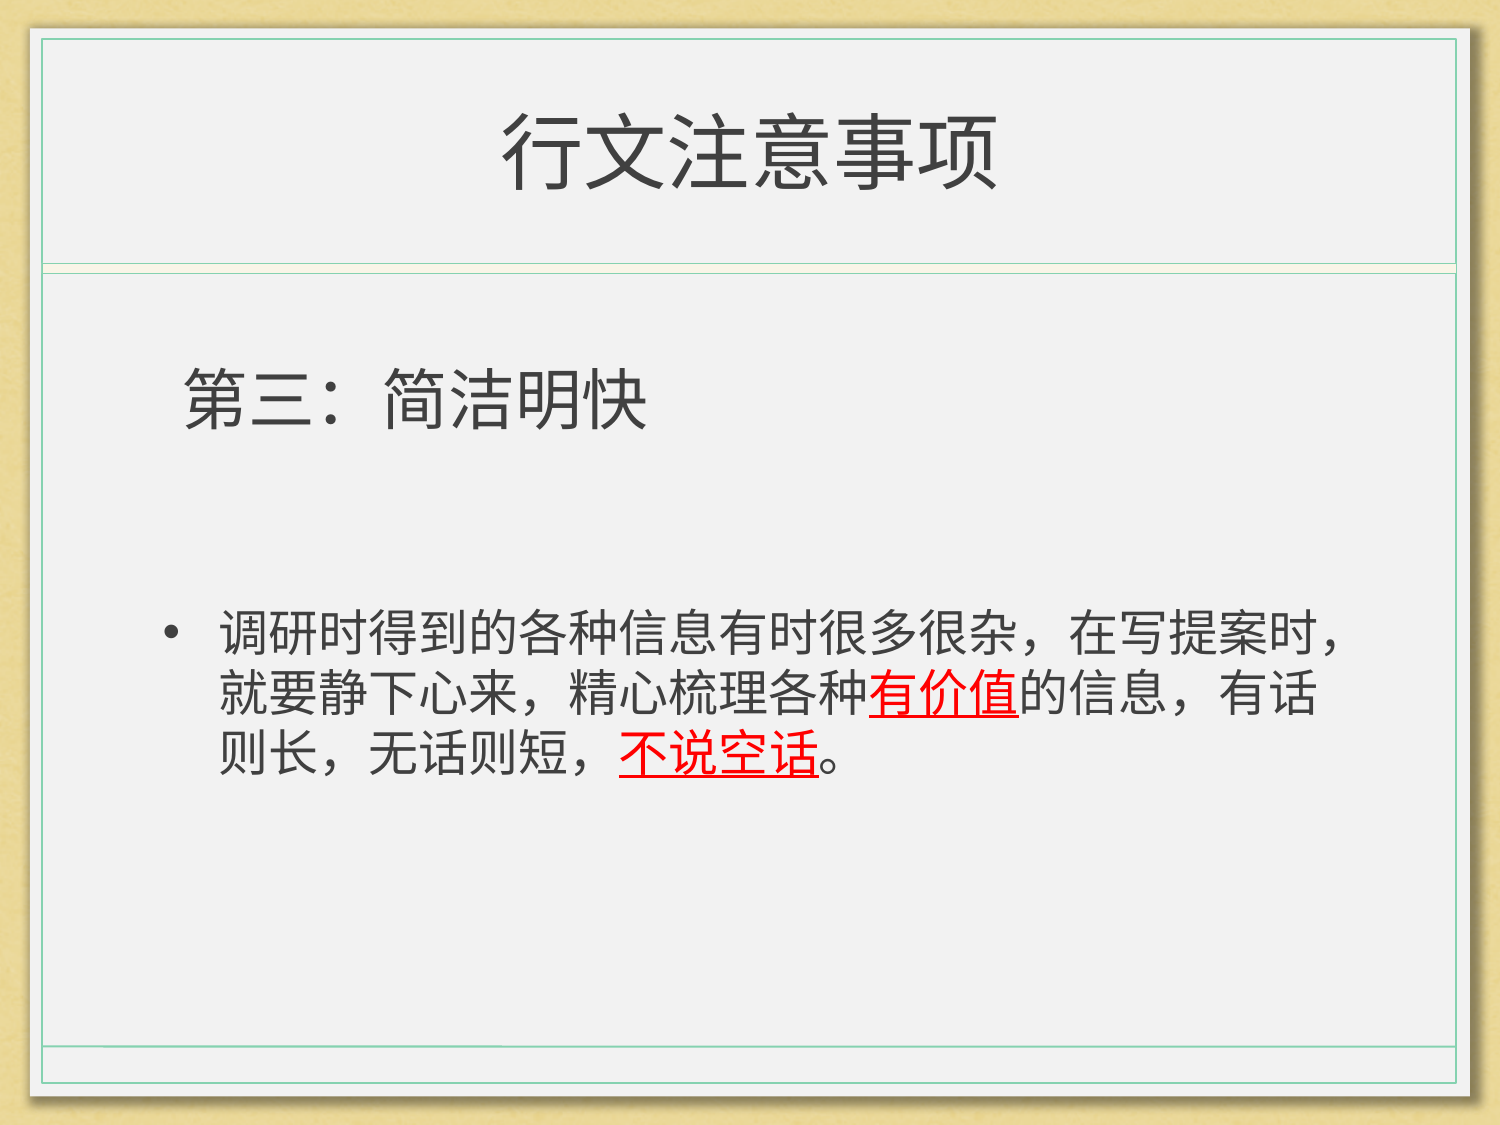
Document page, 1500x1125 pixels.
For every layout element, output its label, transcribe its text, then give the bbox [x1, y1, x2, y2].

list 第三：简洁明快 调研时得到的各种信息有时很多很杂，在写提案时，就要静下心来，精心梳理各种有价值的信息，有话则长，无话则短，不说空话。 [147, 350, 1353, 995]
title 行文注意事项 [147, 40, 1353, 260]
